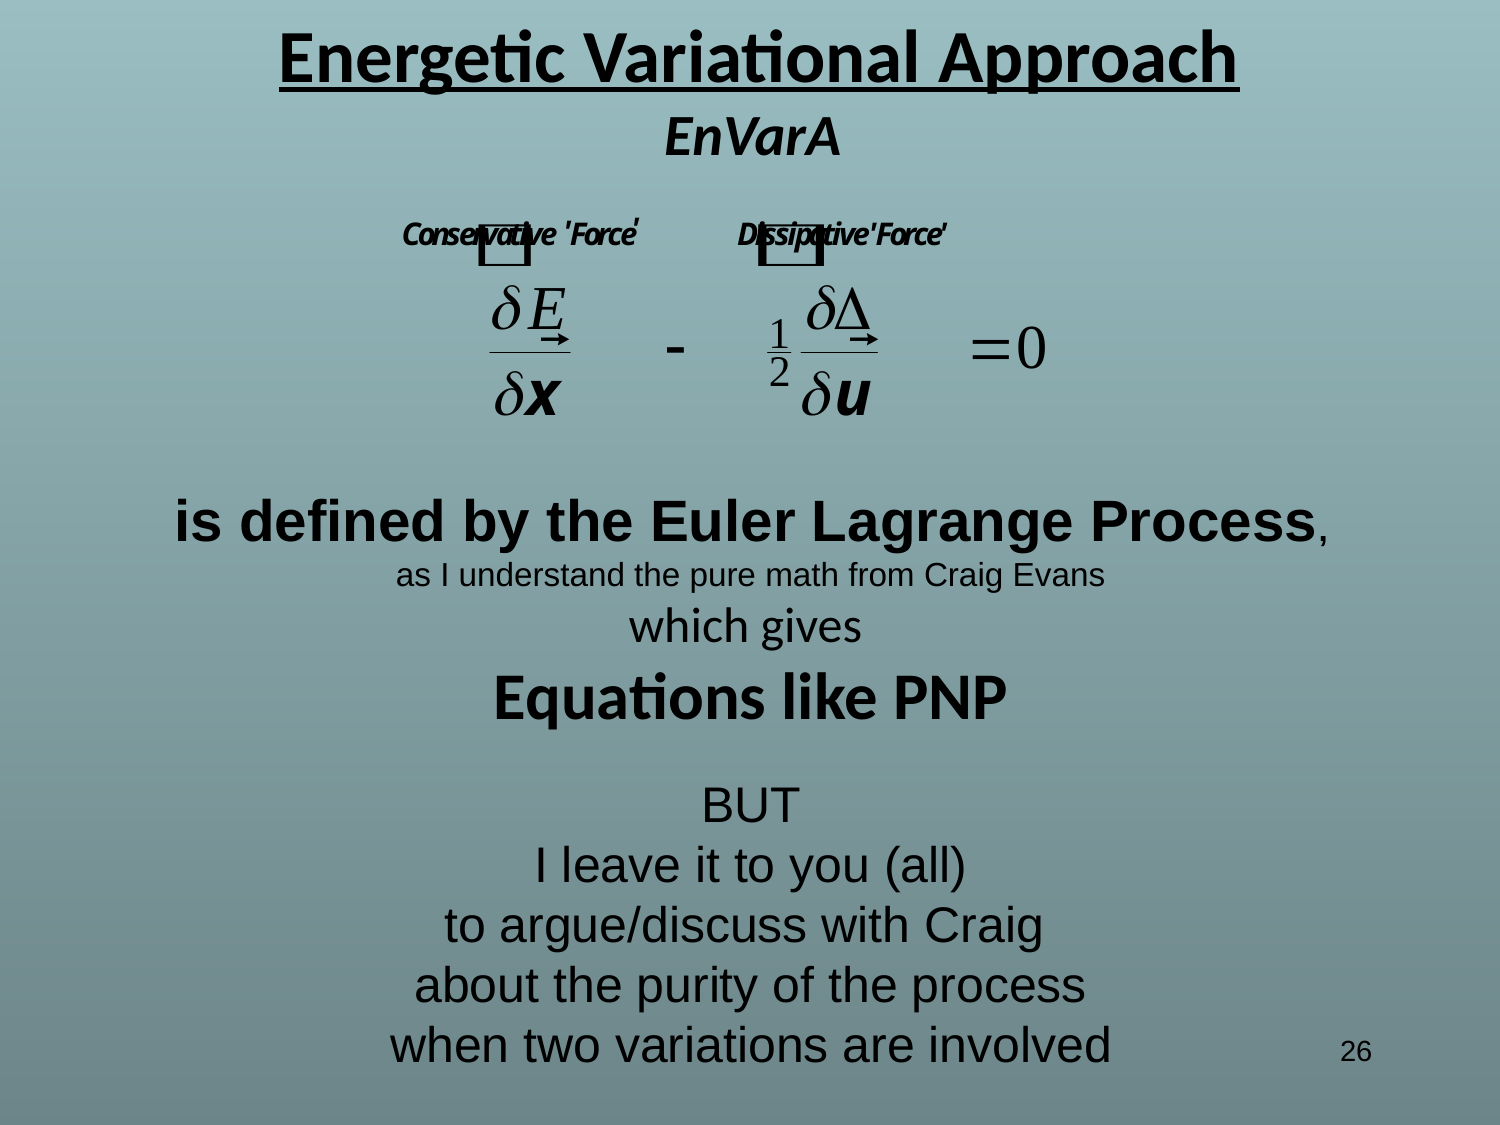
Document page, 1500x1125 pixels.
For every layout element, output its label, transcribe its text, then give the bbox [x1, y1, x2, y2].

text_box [370, 213, 1105, 423]
slide_number 26 [1074, 1024, 1388, 1101]
text_box is defined by the Euler Lagrange Process, as I understand the pure math from Craig Evans which gives Equations like PNP BUT I leave it to you (all) to argue/discuss with Craig about the purity of the process when two variations are involved [131, 475, 1371, 1080]
text_box Energetic Variational Approach EnVarA [131, 0, 1387, 245]
